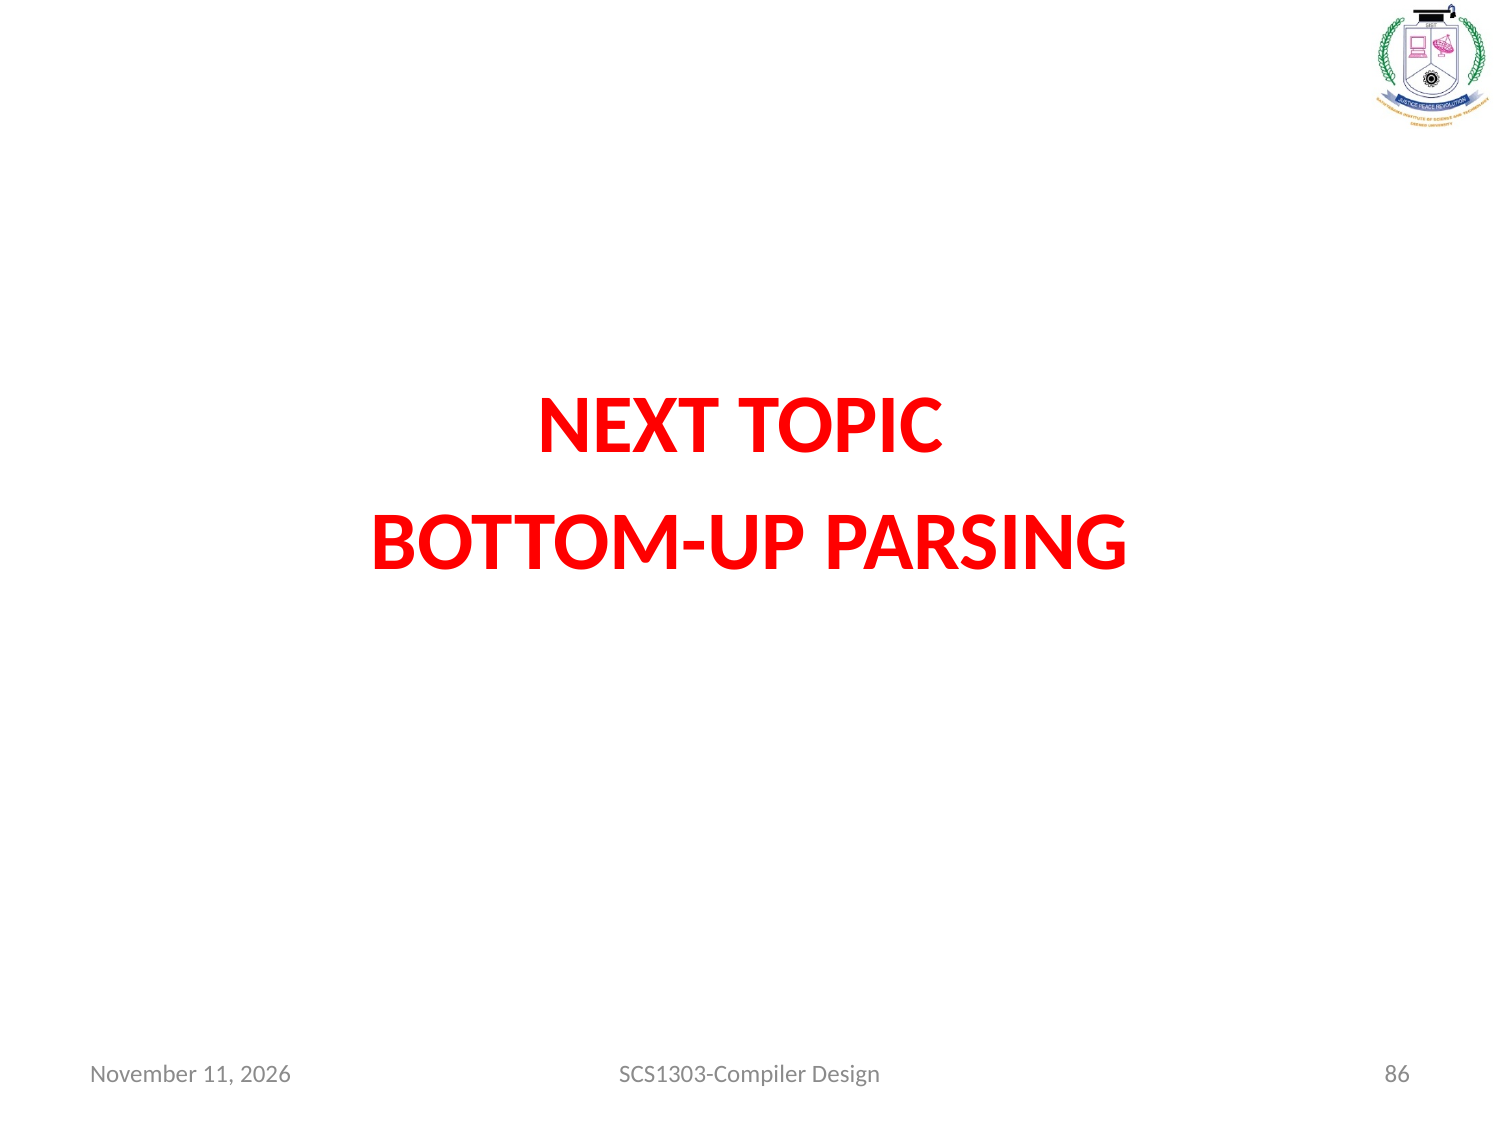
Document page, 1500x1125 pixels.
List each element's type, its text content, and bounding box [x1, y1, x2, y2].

slide_number 86 [1074, 1042, 1425, 1103]
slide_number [75, 1042, 425, 1103]
list NEXT TOPIC BOTTOM-UP PARSING [75, 128, 1425, 872]
picture [1361, 0, 1500, 129]
footer SCS1303-Compiler Design [512, 1042, 988, 1103]
